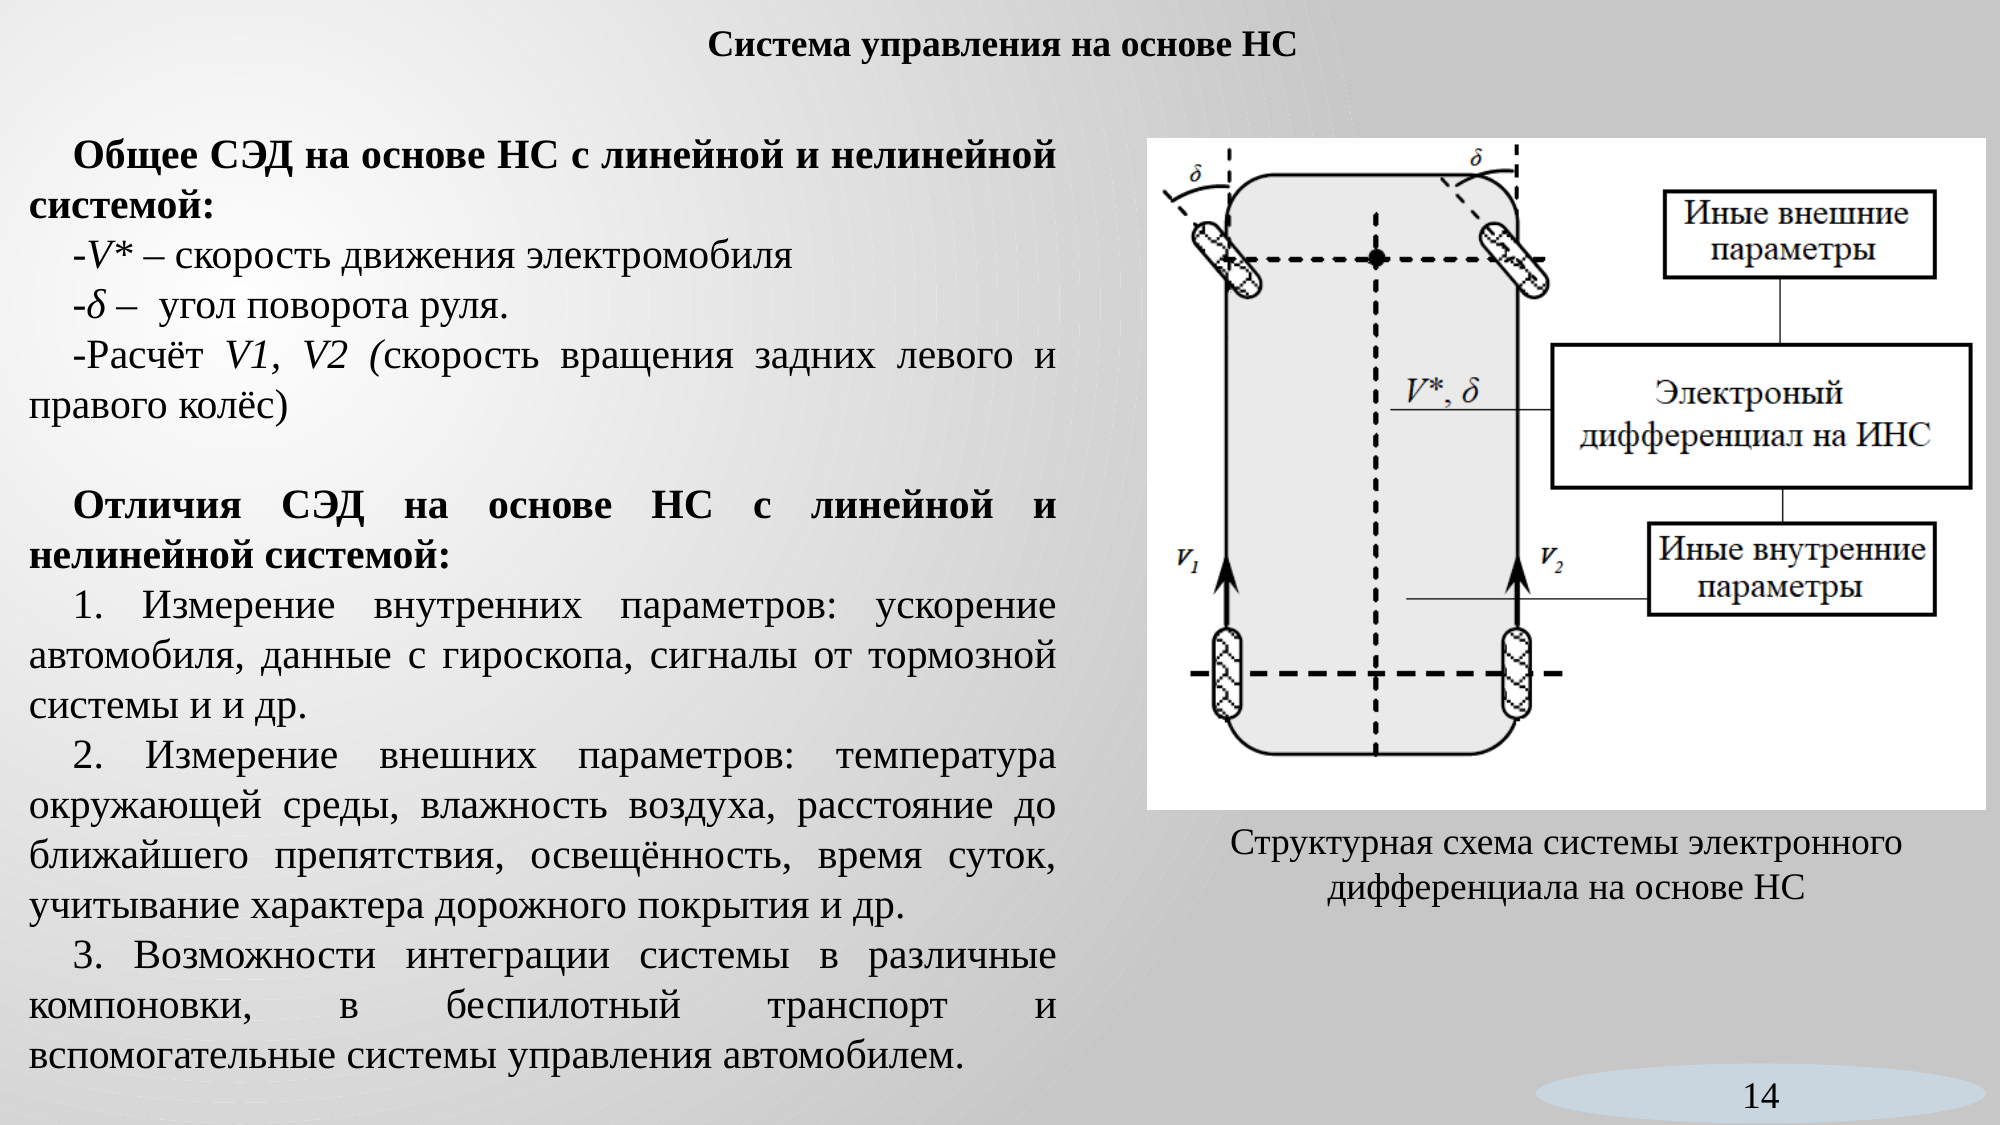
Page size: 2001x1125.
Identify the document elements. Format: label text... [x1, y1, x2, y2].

text_box Общее СЭД на основе НС с линейной и нелинейной системой: -V* – скорость движения электромобиля -δ – угол поворота руля. -Расчёт V1, V2 (скорость вращения задних левого и правого колёс) Отличия СЭД на основе НС с линейной и нелинейной системой: 1. Измерение внутренних параметров: ускорение автомобиля, данные с гироскопа, сигналы от тормозной системы и и др. 2. Измерение внешних параметров: температура окружающей среды, влажность воздуха, расстояние до ближайшего препятствия, освещённость, время суток, учитывание характера дорожного покрытия и др. 3. Возможности интеграции системы в различные компоновки, в беспилотный транспорт и вспомогательные системы управления автомобилем. [13, 119, 1072, 1085]
picture [1147, 138, 1986, 810]
slide_number 14 [1535, 1063, 1986, 1124]
text_box Структурная схема системы электронного дифференциала на основе НС [1161, 810, 1973, 915]
text_box Система управления на основе НС [472, 11, 1490, 72]
